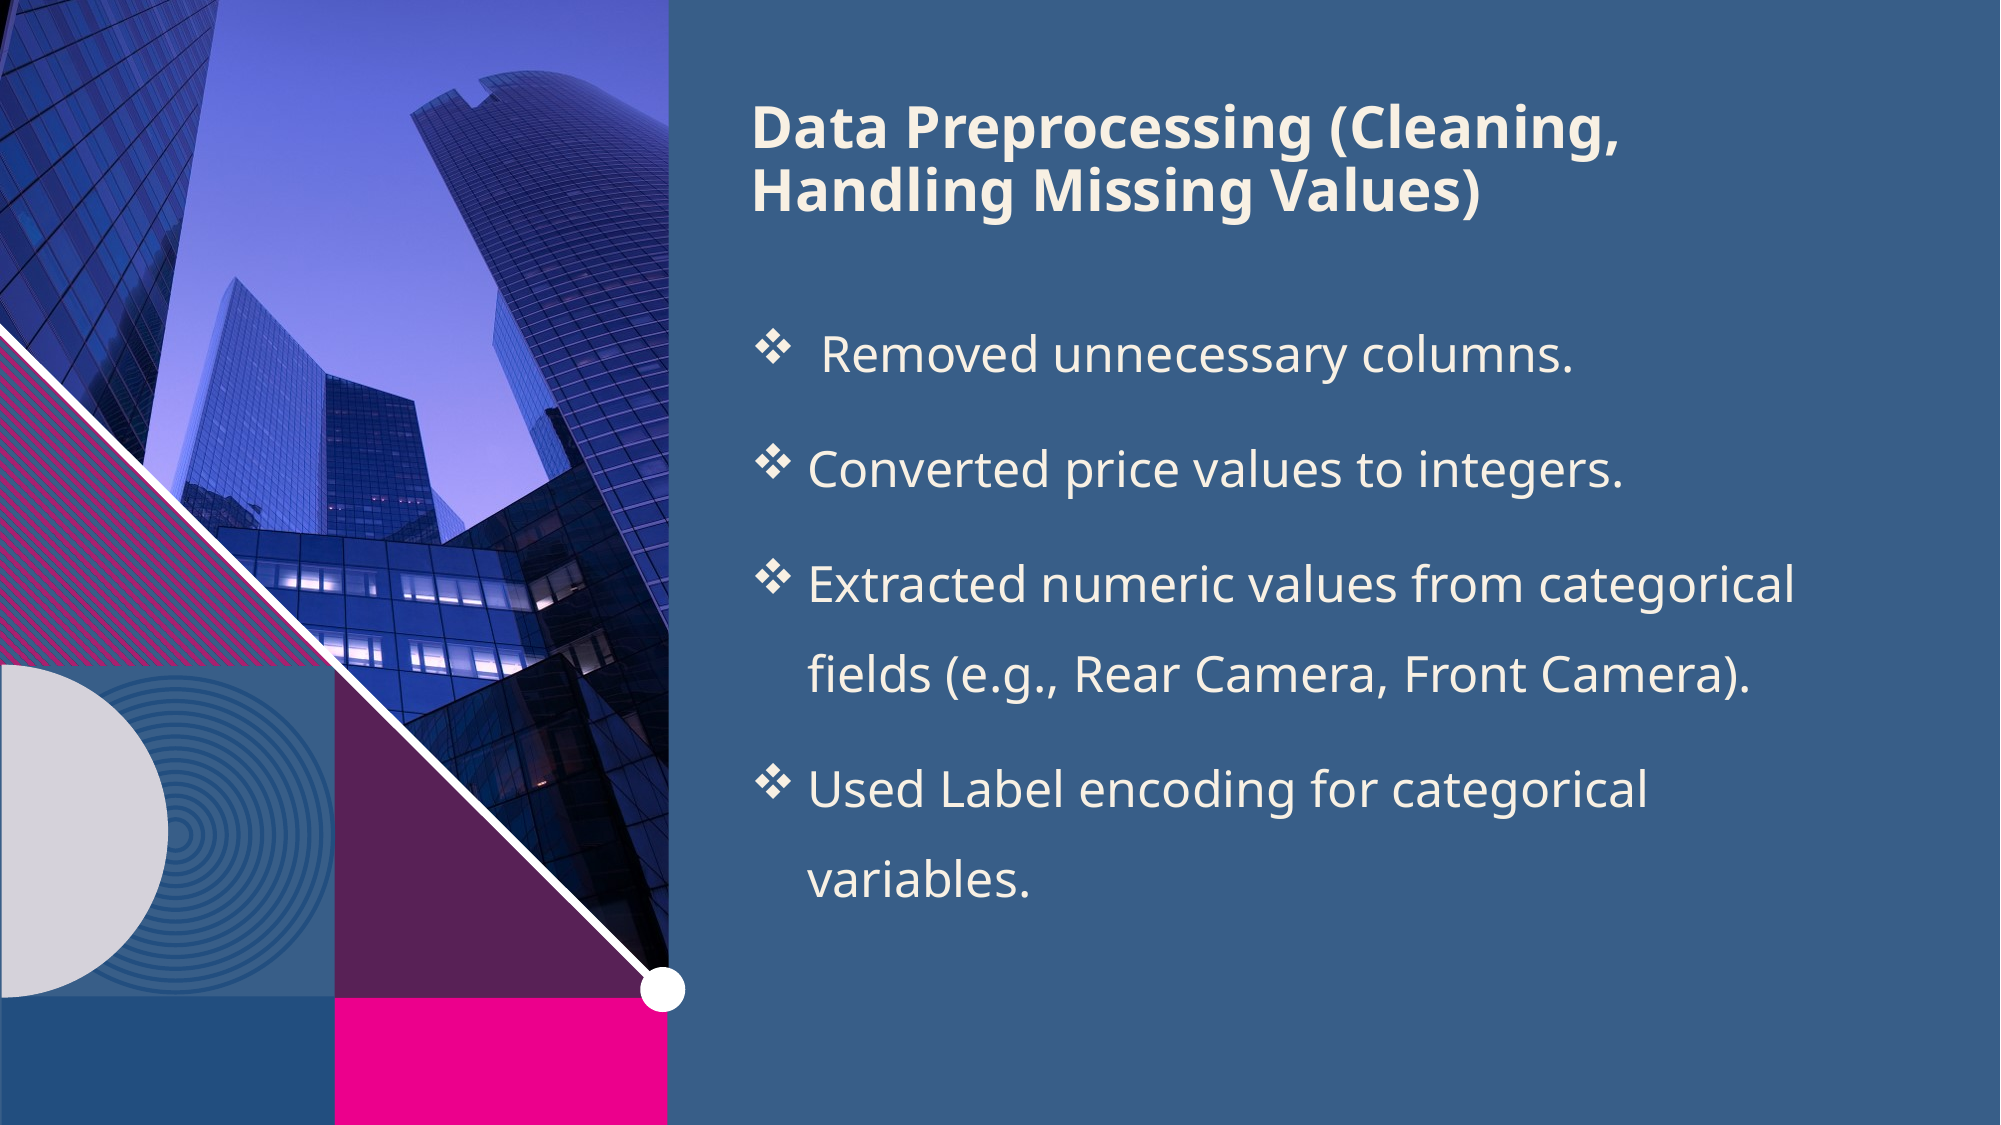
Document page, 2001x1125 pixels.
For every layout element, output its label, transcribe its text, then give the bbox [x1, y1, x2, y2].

picture [0, 0, 669, 1001]
subtitle Removed unnecessary columns. Converted price values to integers. Extracted numeric values from categorical fields (e.g., Rear Camera, Front Camera). Used Label encoding for categorical variables. [735, 285, 1875, 998]
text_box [0, 313, 667, 994]
title Data Preprocessing (Cleaning, Handling Missing Values) [735, 25, 1818, 232]
text_box [642, 966, 687, 1014]
